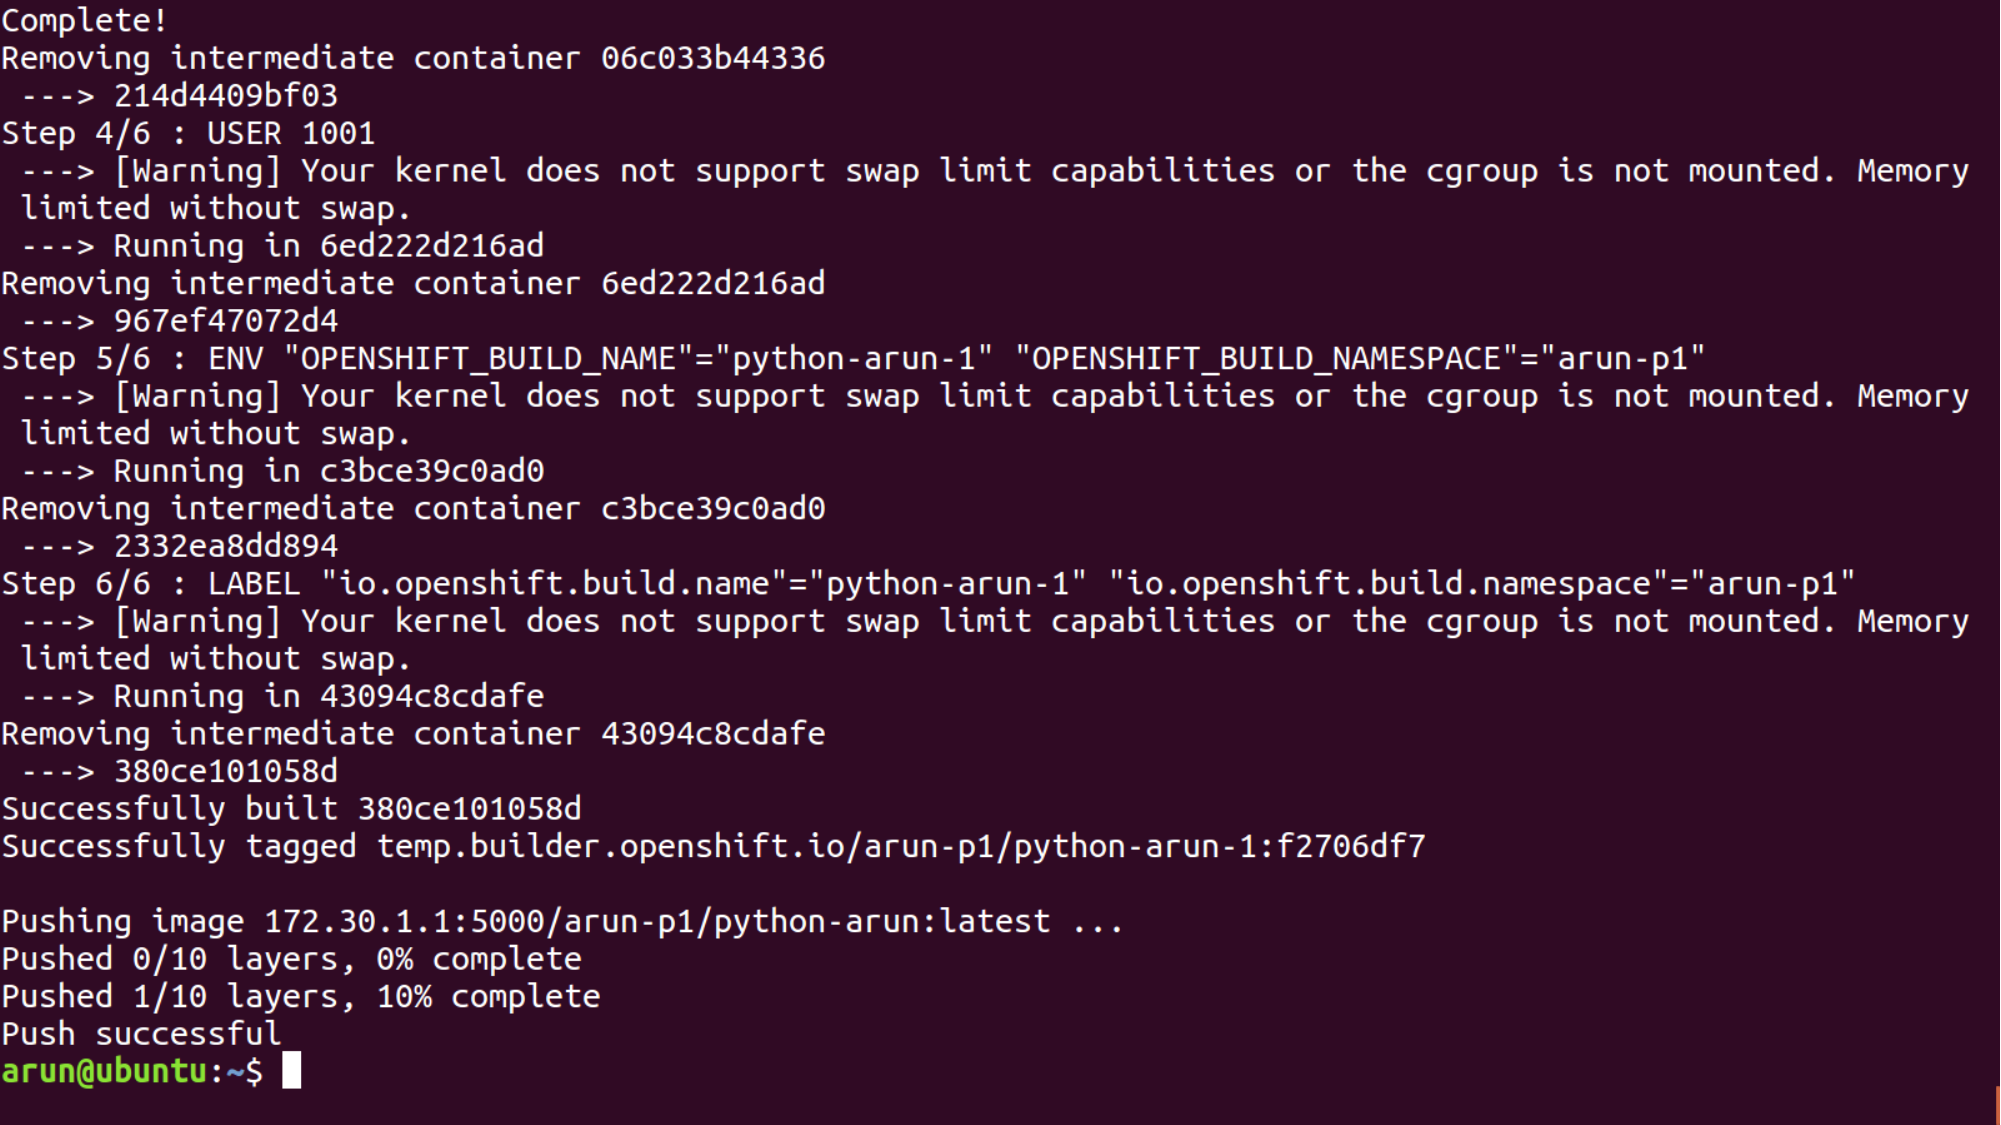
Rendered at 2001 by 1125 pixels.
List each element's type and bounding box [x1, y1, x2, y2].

list [0, 0, 2000, 1125]
